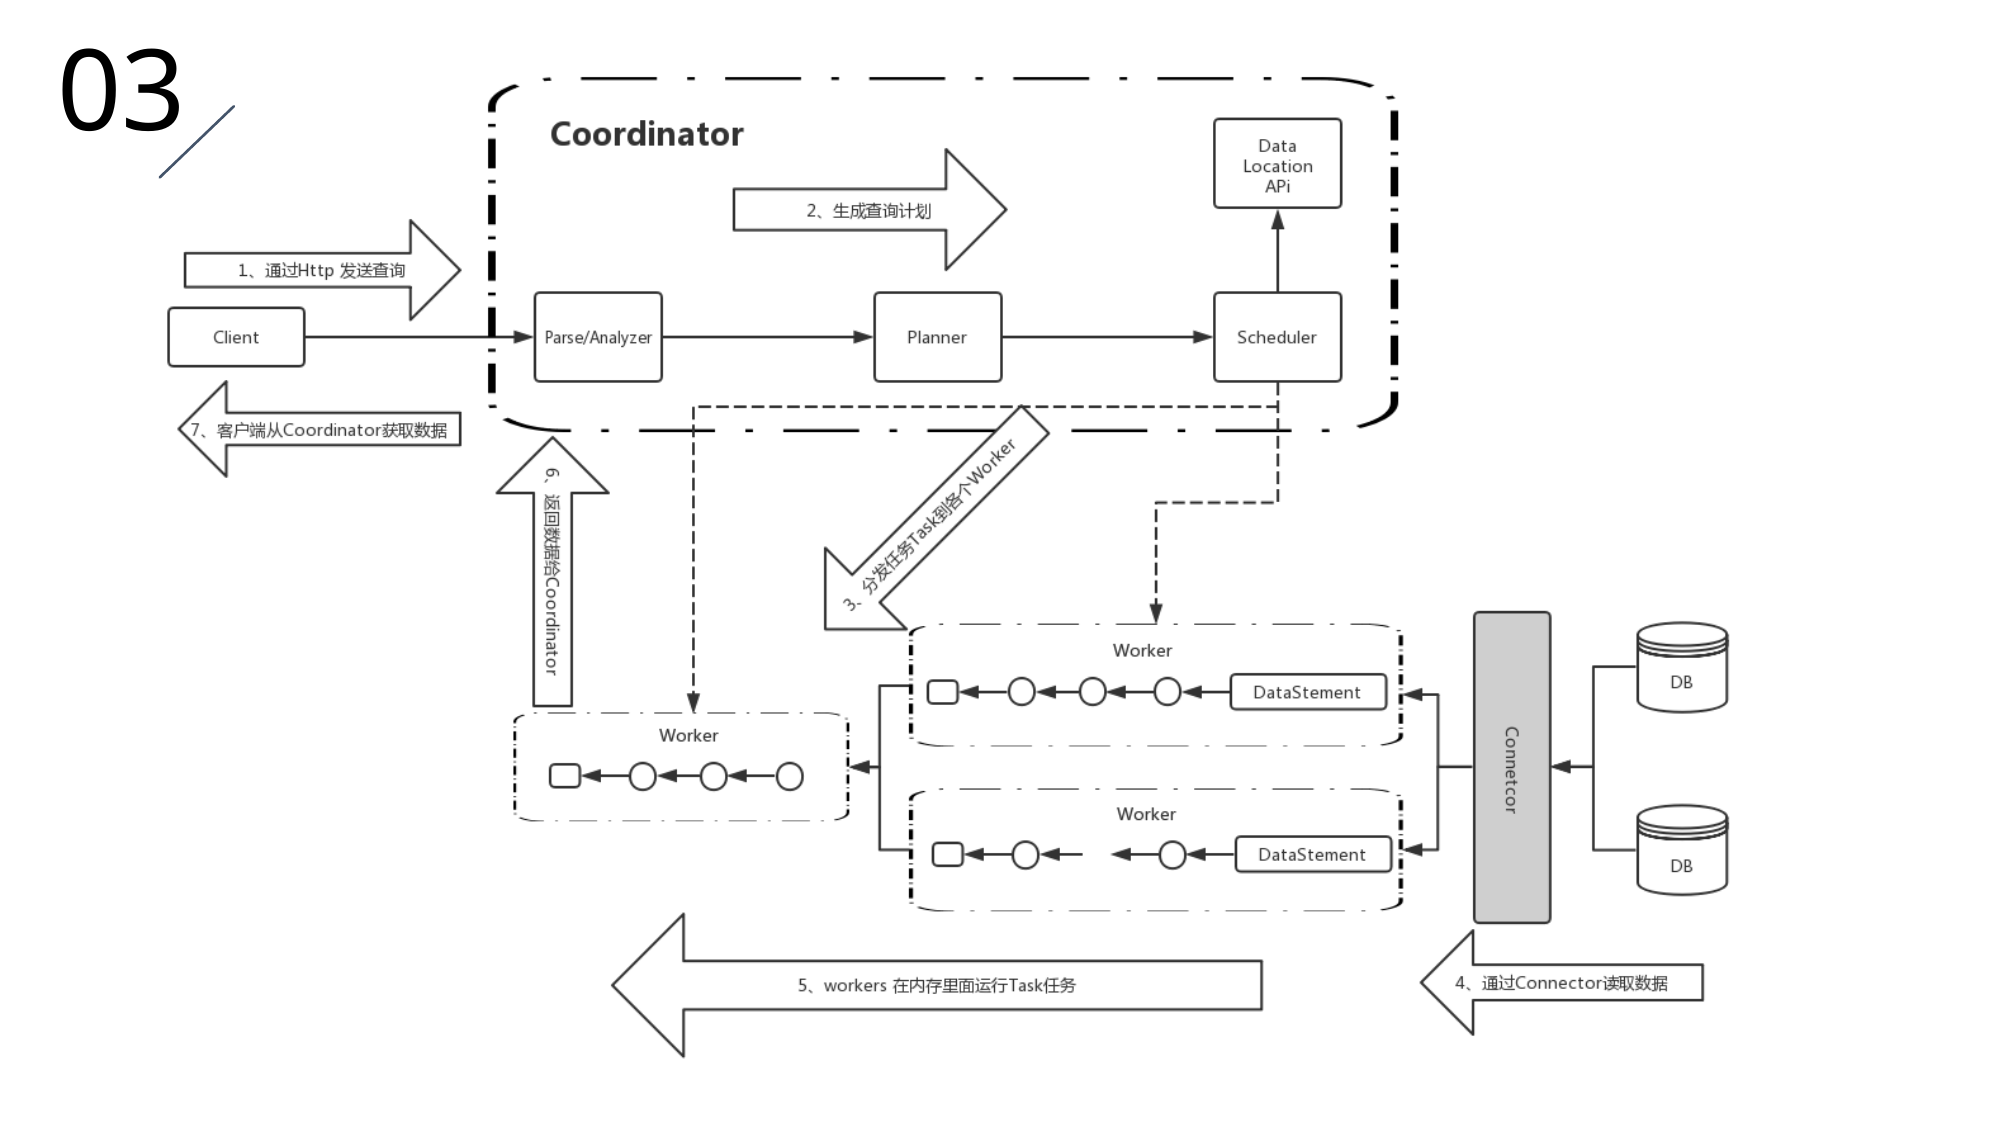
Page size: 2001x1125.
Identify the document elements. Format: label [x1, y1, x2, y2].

picture [42, 10, 1804, 1125]
